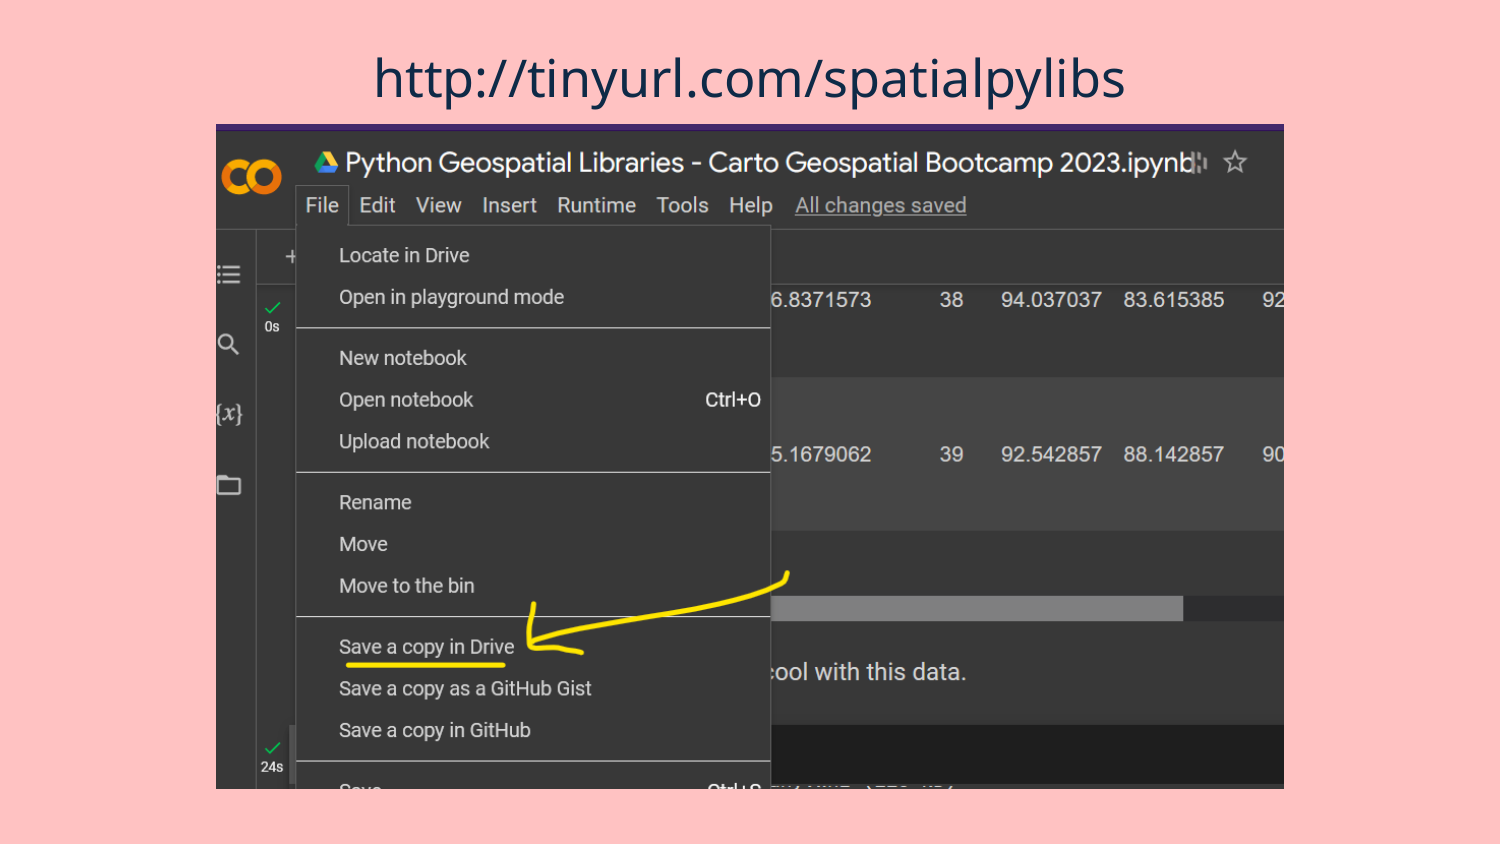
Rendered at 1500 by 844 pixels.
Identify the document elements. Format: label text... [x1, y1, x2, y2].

picture [216, 123, 1284, 790]
text_box http://tinyurl.com/spatialpylibs [278, 30, 1222, 122]
